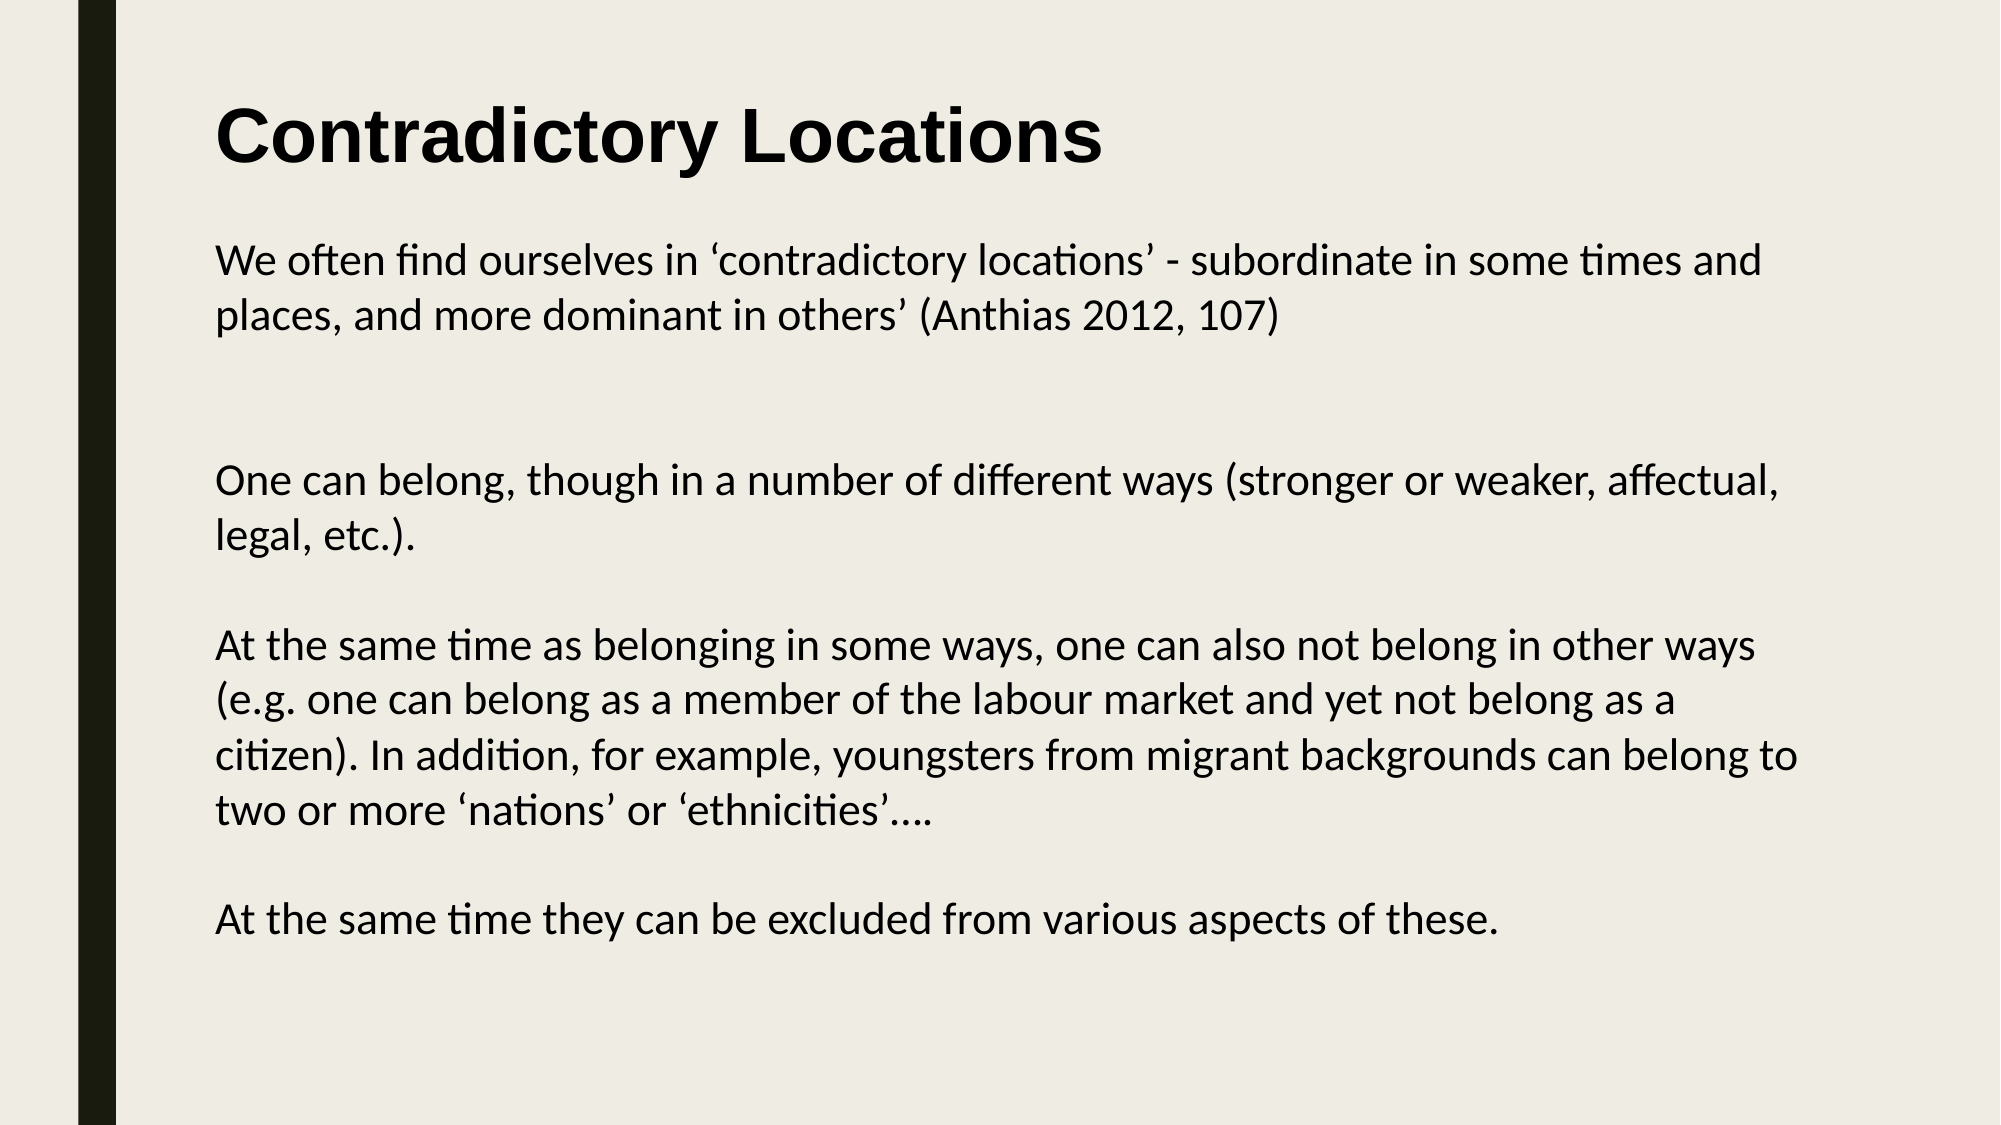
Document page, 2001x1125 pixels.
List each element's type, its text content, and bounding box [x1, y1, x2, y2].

list We often find ourselves in ‘contradictory locations’ - subordinate in some times and places, and more dominant in others’ (Anthias 2012, 107) One can belong, though in a number of different ways (stronger or weaker, affectual, legal, etc.). At the same time as belonging in some ways, one can also not belong in other ways (e.g. one can belong as a member of the labour market and yet not belong as a citizen). In addition, for example, youngsters from migrant backgrounds can belong to two or more ‘nations’ or ‘ethnicities’…. At the same time they can be excluded from various aspects of these. [200, 167, 1837, 1079]
text_box Contradictory Locations [200, 70, 1220, 193]
